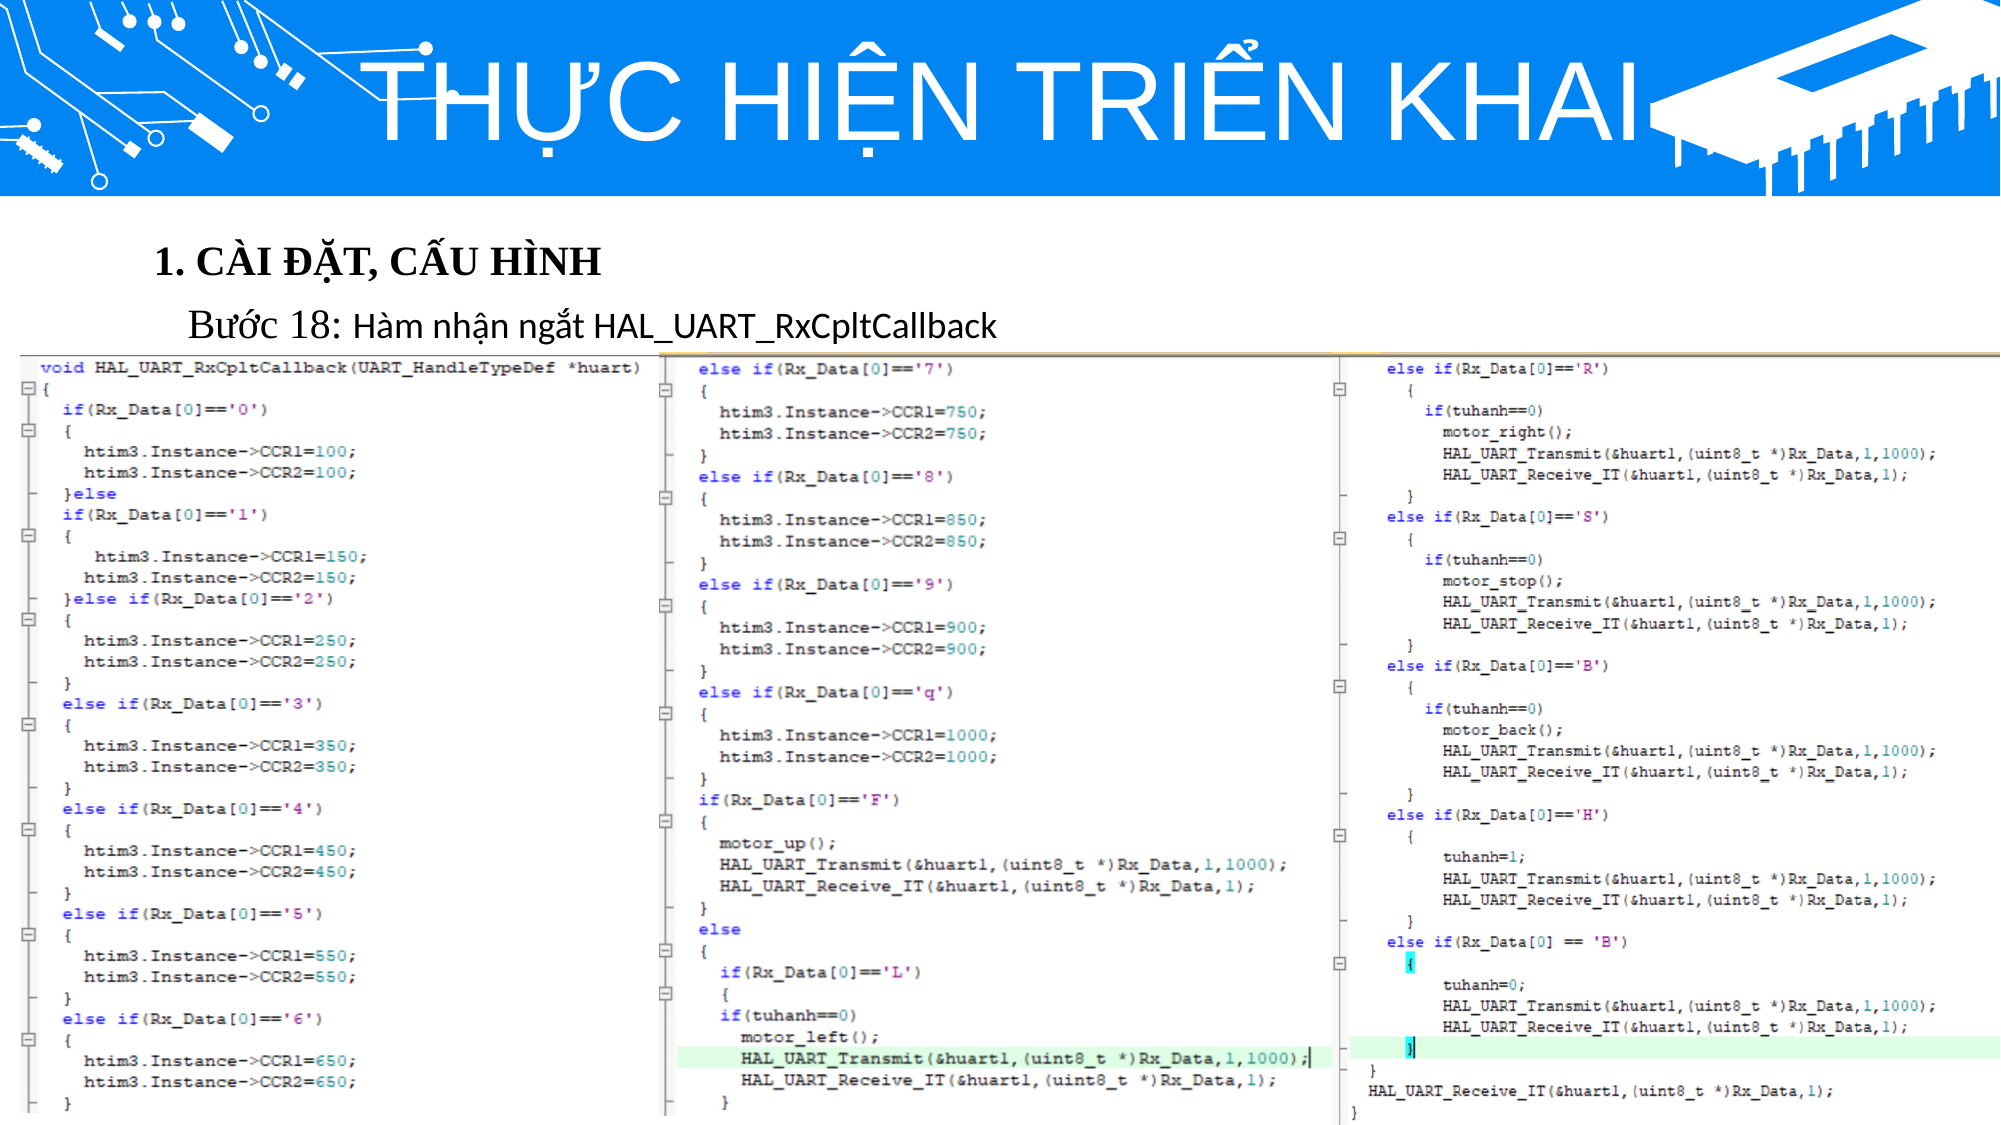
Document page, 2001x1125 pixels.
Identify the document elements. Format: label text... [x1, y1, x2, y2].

picture [20, 352, 2000, 1125]
text_box 1. CÀI ĐẶT, CẤU HÌNH [139, 226, 618, 292]
list THỰC HIỆN TRIỂN KHAI [53, 44, 1952, 164]
text_box Bước 18: Hàm nhận ngắt HAL_UART_RxCpltCallback [172, 289, 1013, 355]
